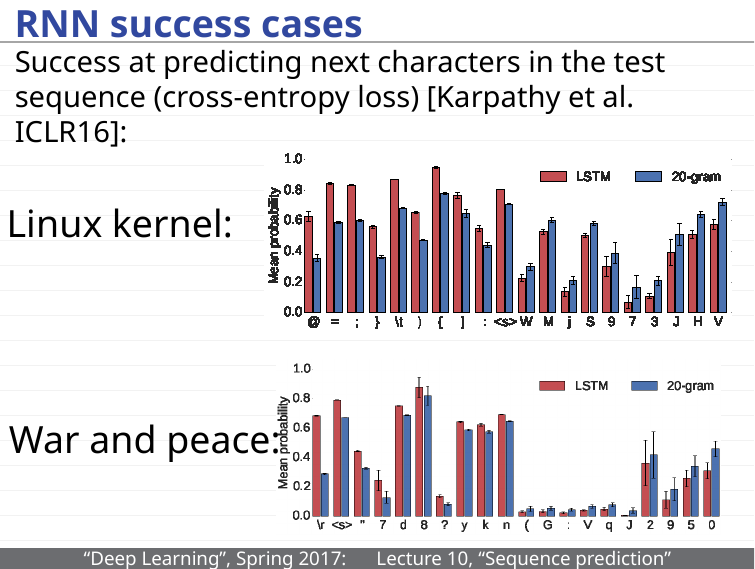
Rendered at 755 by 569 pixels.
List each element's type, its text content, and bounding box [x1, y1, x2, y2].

text_box Linux kernel: [0, 192, 248, 252]
picture [264, 150, 733, 333]
title RNN success cases [14, 0, 755, 36]
picture [276, 358, 721, 536]
text_box War and peace: [0, 408, 270, 469]
text_box Success at predicting next characters in the test sequence (cross-entropy loss) [Karpathy et al. ICLR16]: [0, 36, 755, 156]
